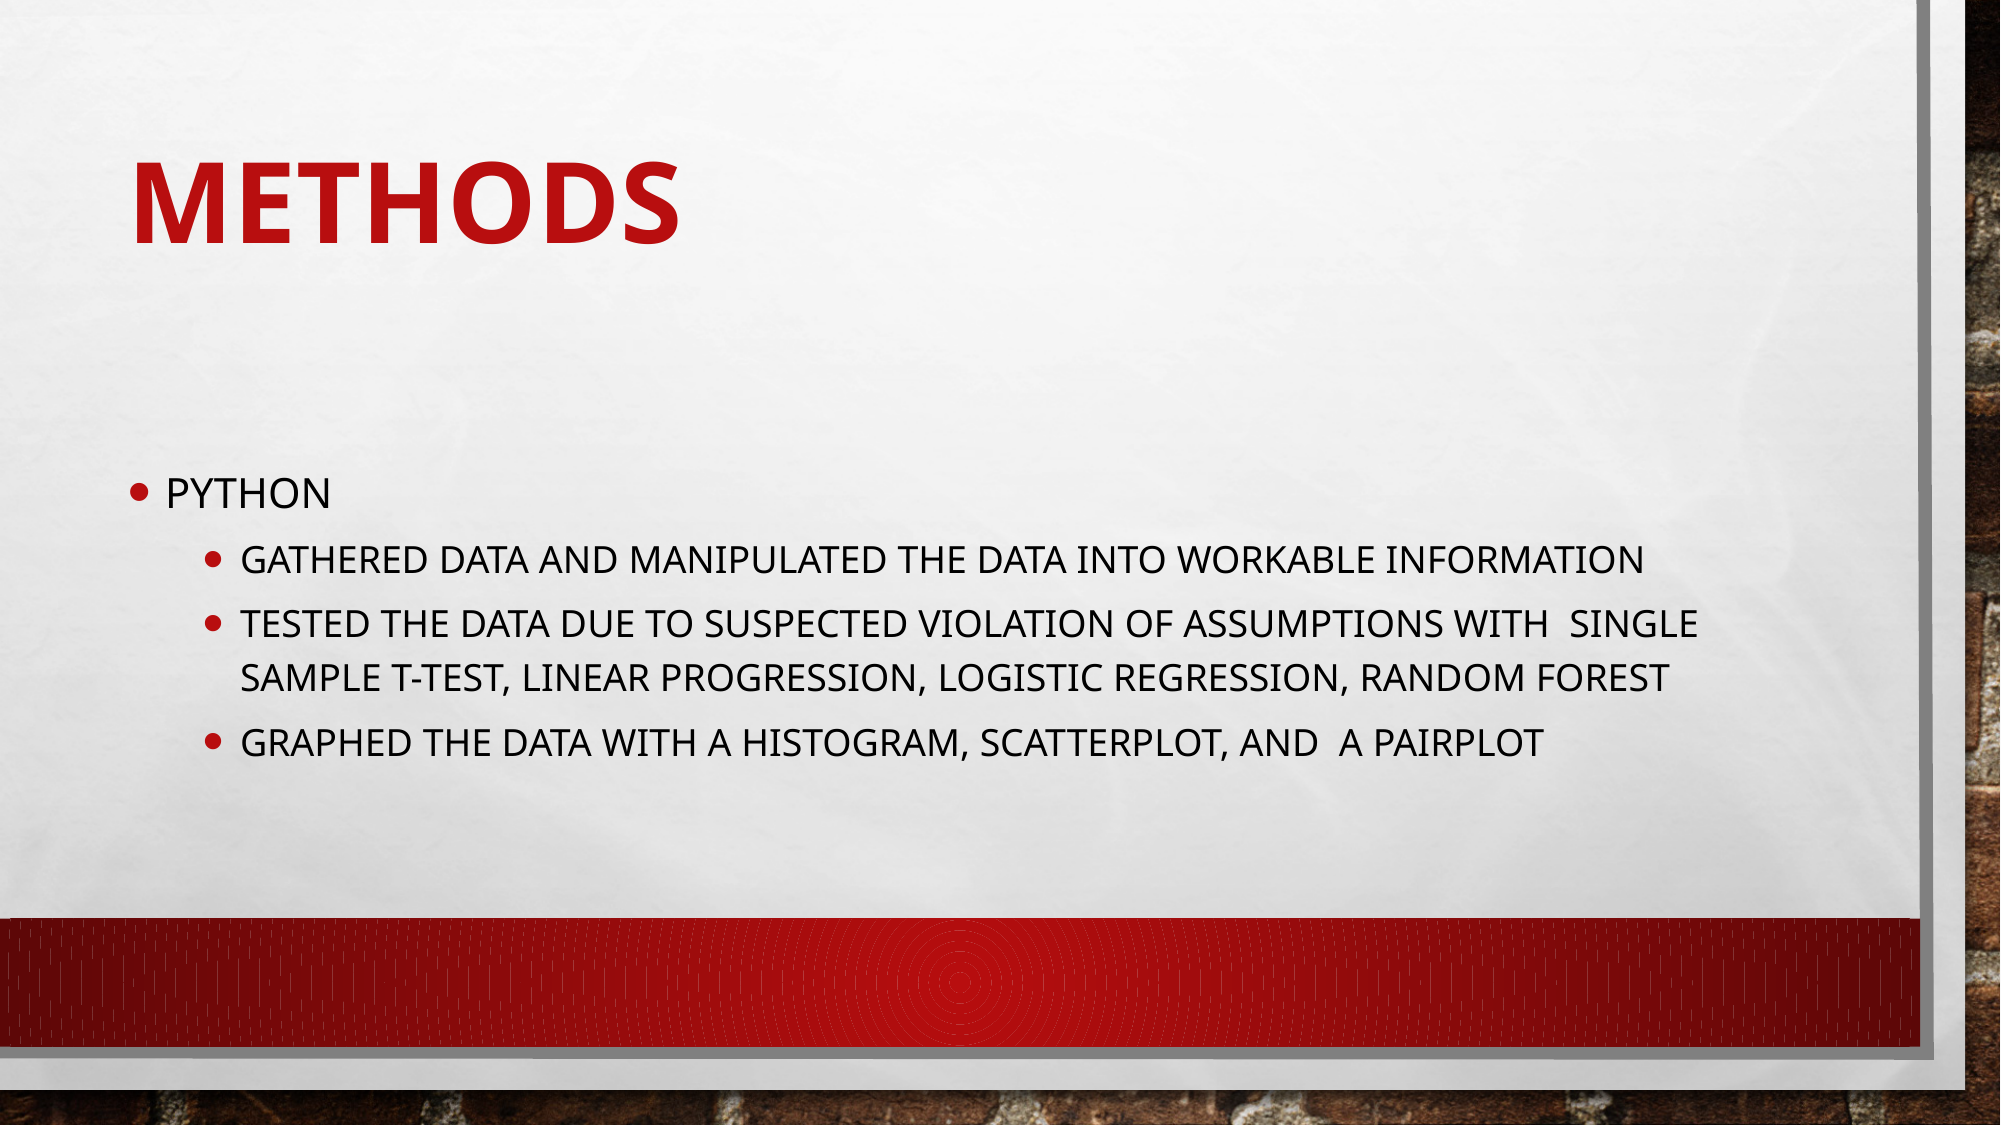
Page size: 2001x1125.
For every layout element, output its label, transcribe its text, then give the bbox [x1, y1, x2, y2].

title methods [112, 112, 1818, 302]
picture [0, 0, 2000, 1125]
list Python Gathered data and manipulated the data into workable information Tested the data due to suspected violation of assumptions with Single sample t-test, Linear progression, Logistic regression, Random forest Graphed the data with a histogram, scatterplot, and a pairplot [112, 338, 1818, 882]
